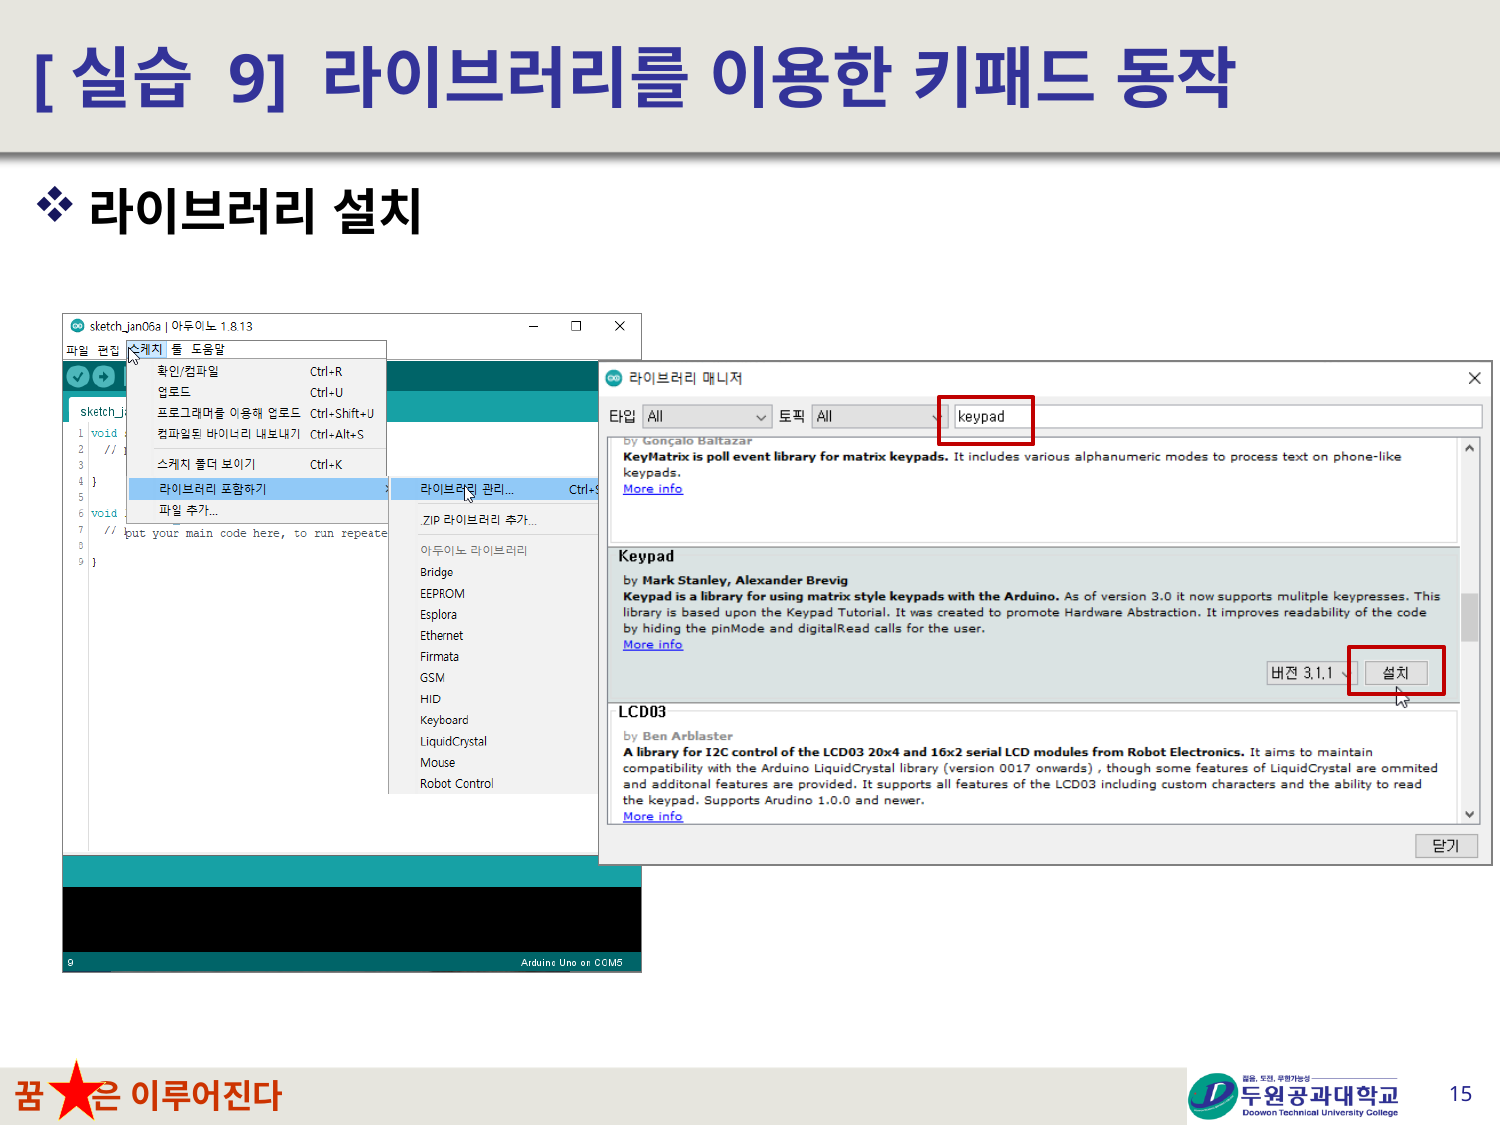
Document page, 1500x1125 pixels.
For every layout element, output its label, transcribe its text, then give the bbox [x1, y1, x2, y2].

picture [0, 0, 1500, 173]
list 라이브러리 설치 [17, 160, 1487, 1067]
title [실습 9] 라이브러리를 이용한 키패드 동작 [17, 8, 1483, 142]
picture [0, 1066, 1400, 1125]
picture [100, 1085, 113, 1090]
slide_number 15 [1399, 1071, 1488, 1119]
picture [61, 312, 1492, 973]
